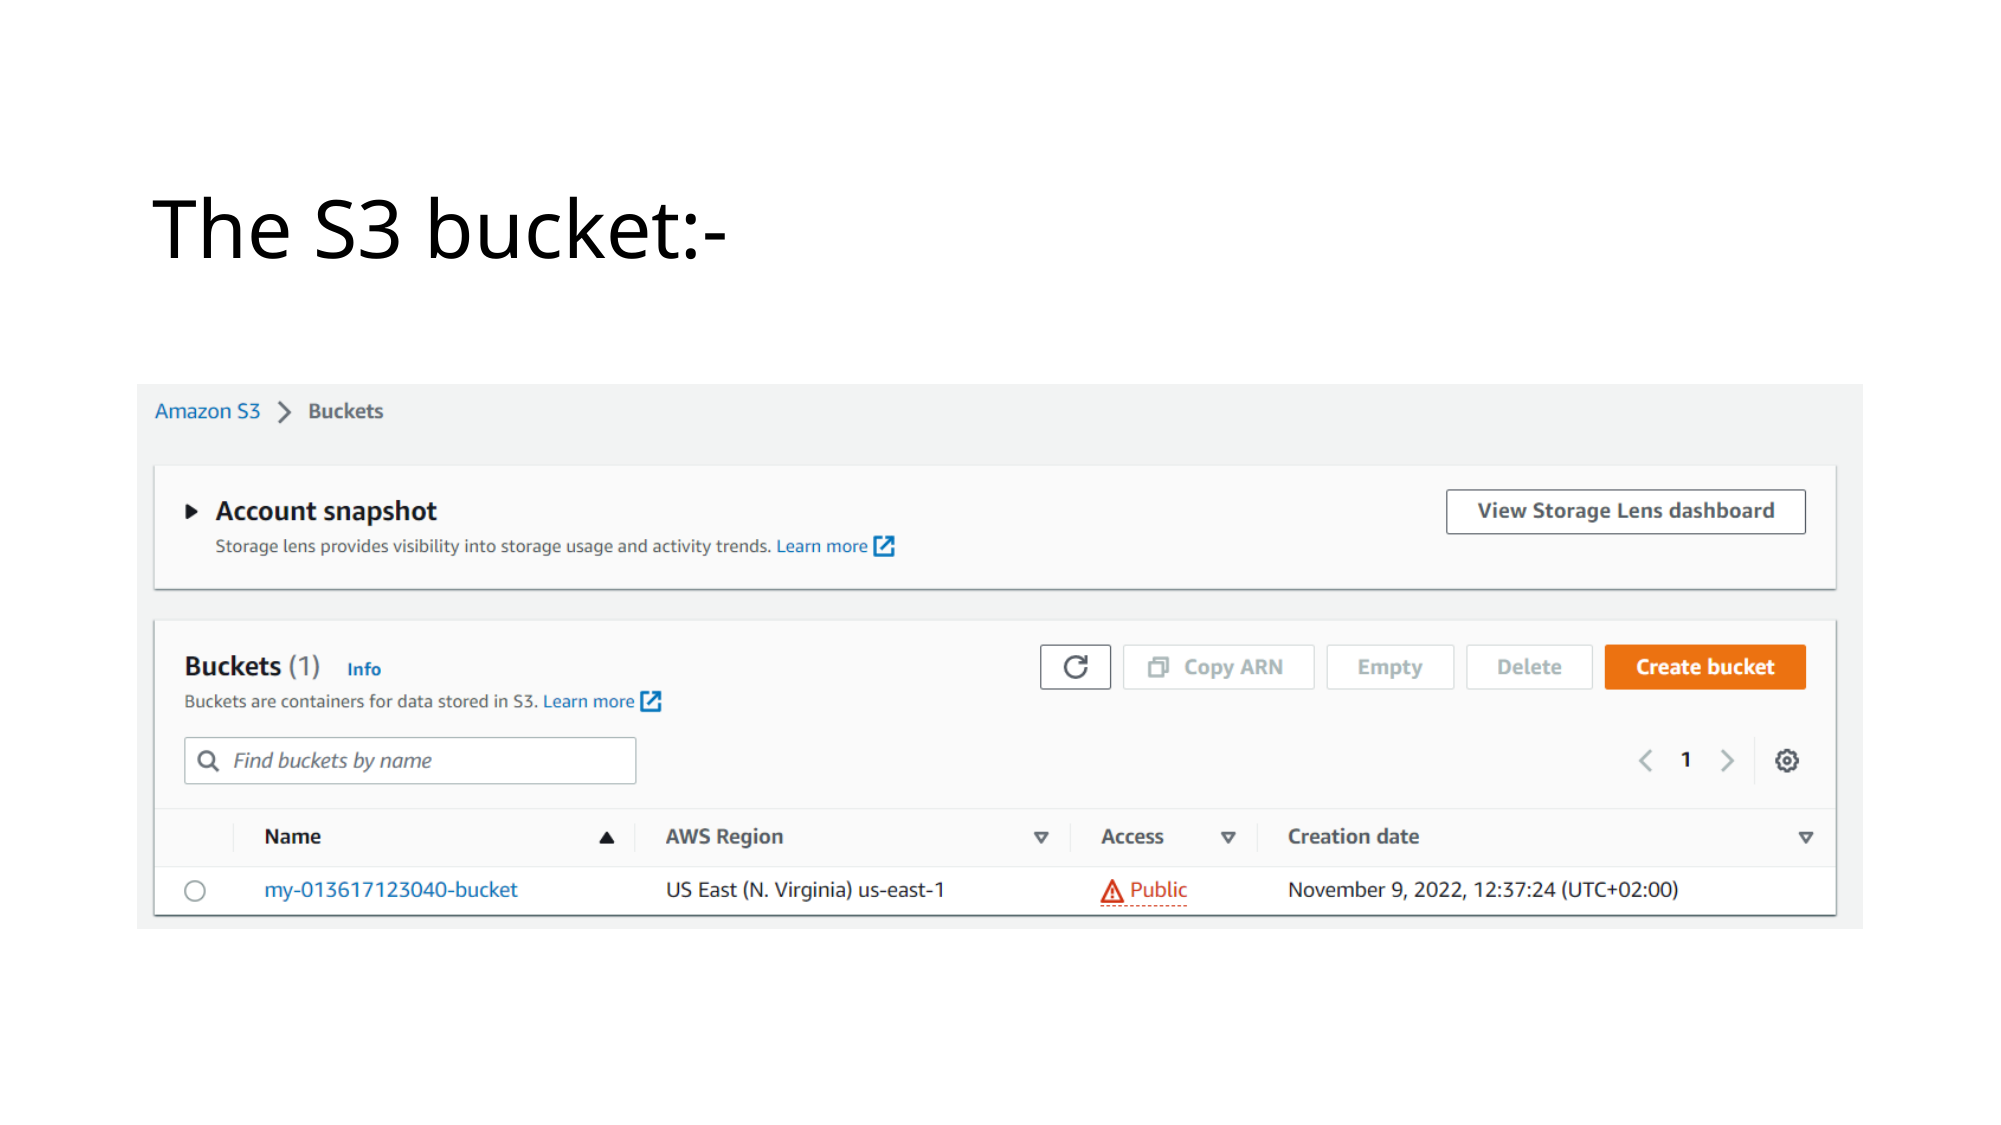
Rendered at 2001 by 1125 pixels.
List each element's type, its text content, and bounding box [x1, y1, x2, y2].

title The S3 bucket:- [137, 181, 1863, 285]
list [137, 384, 1863, 929]
